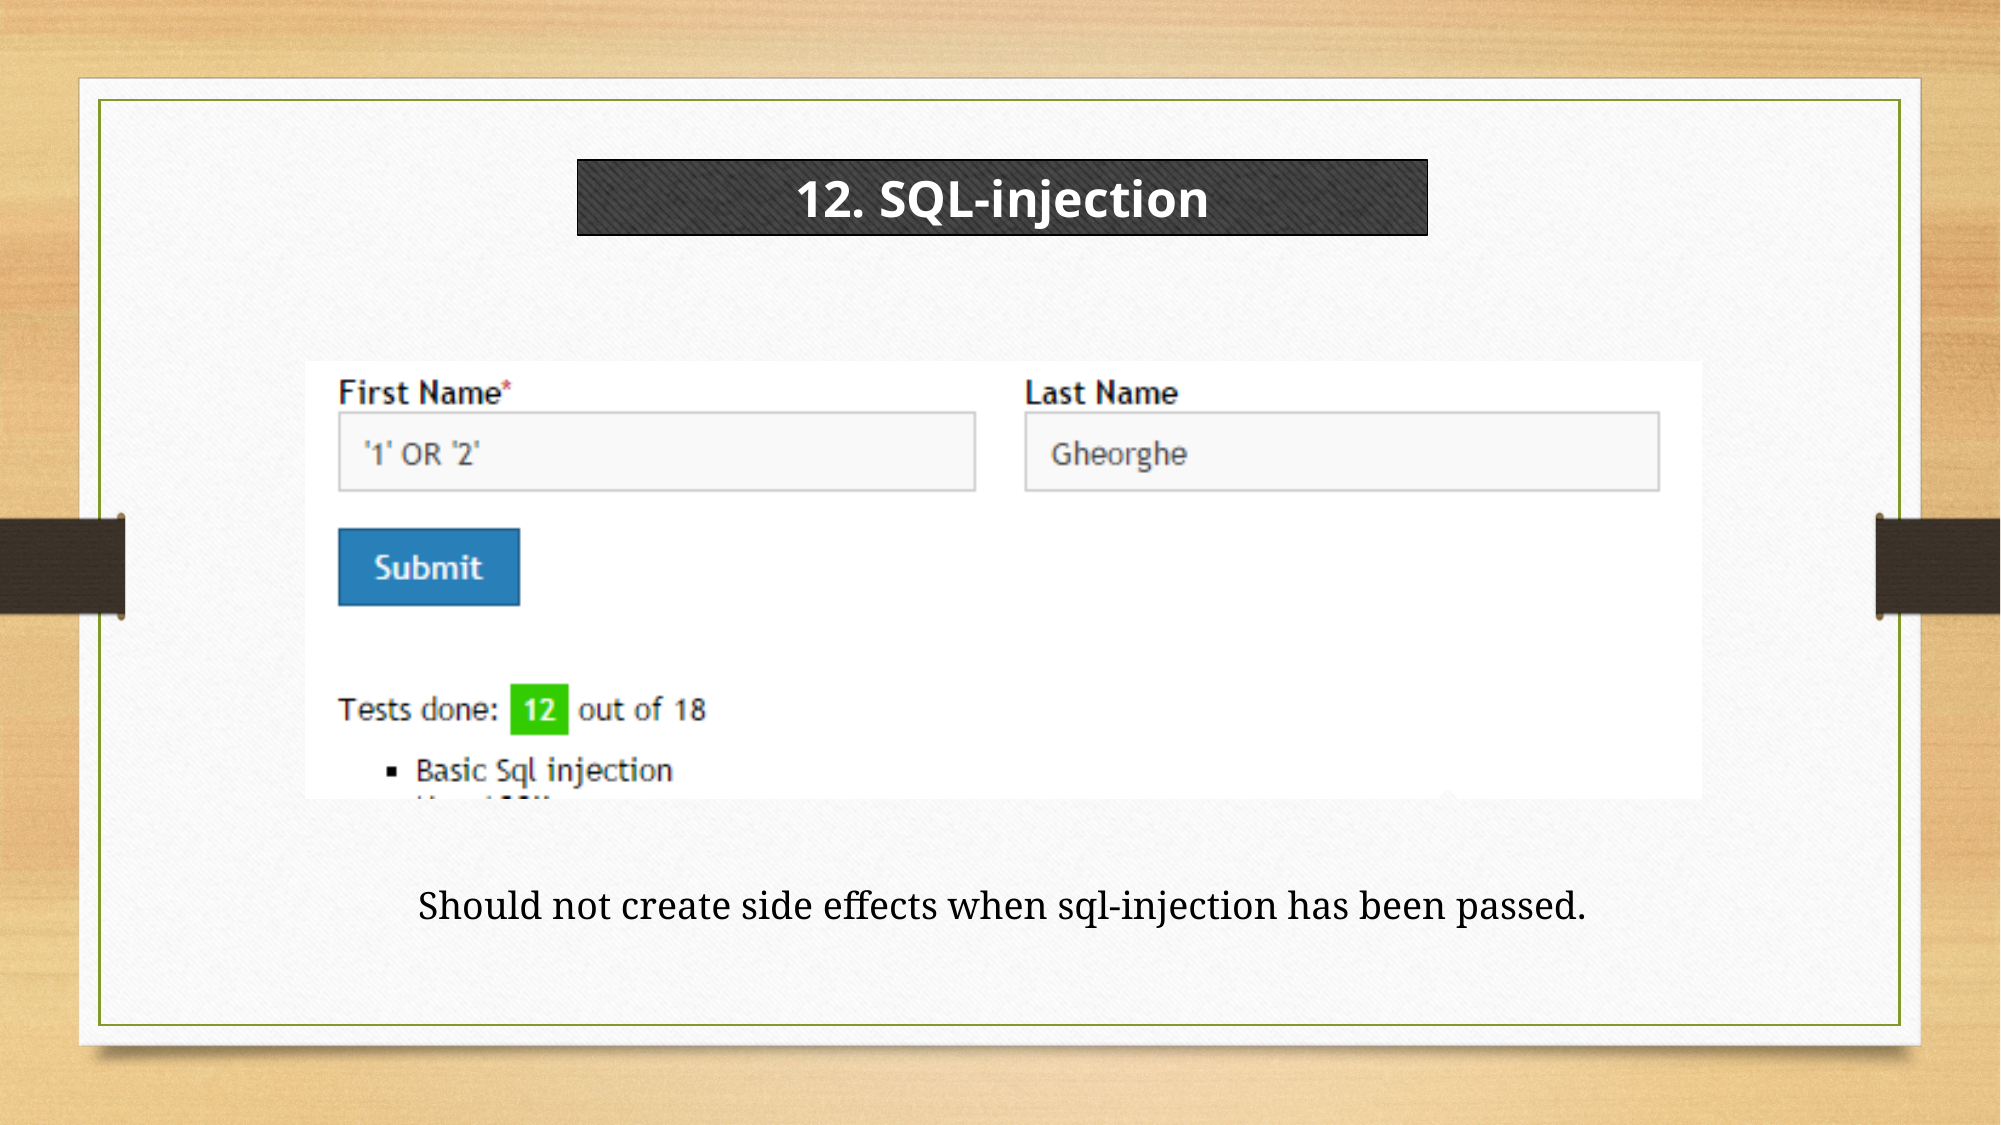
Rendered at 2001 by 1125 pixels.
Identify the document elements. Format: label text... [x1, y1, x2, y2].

text_box 12. SQL-injection [577, 159, 1428, 236]
text_box Should not create side effects when sql-injection has been passed. [217, 874, 1789, 935]
picture [0, 0, 2001, 1125]
